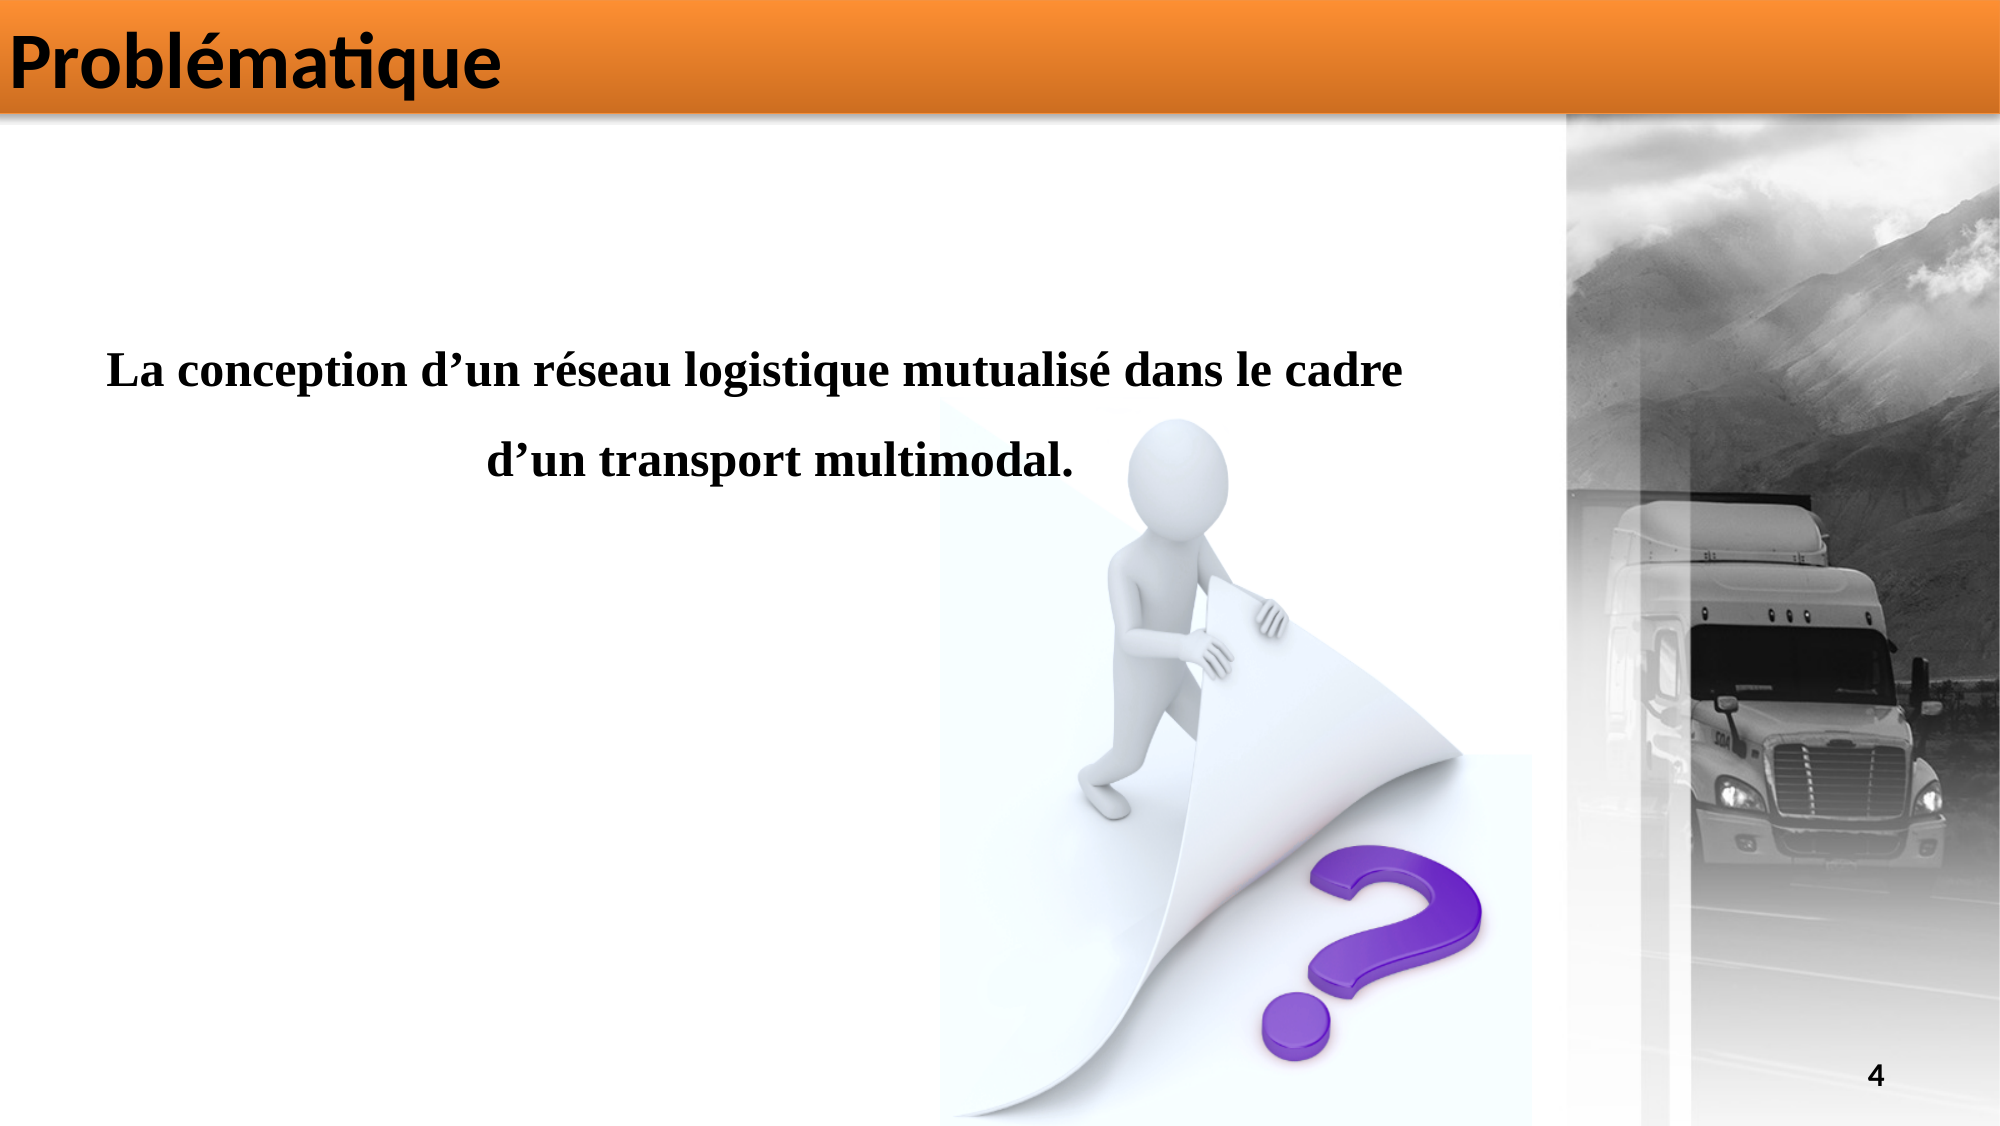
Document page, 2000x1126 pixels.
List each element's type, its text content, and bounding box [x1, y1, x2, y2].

text_box Problématique [0, 0, 2000, 114]
picture [0, 114, 2000, 1126]
list La conception d’un réseau logistique mutualisé dans le cadre d’un transport multimodal. [43, 228, 1468, 997]
slide_number 4 [1535, 1042, 1900, 1103]
